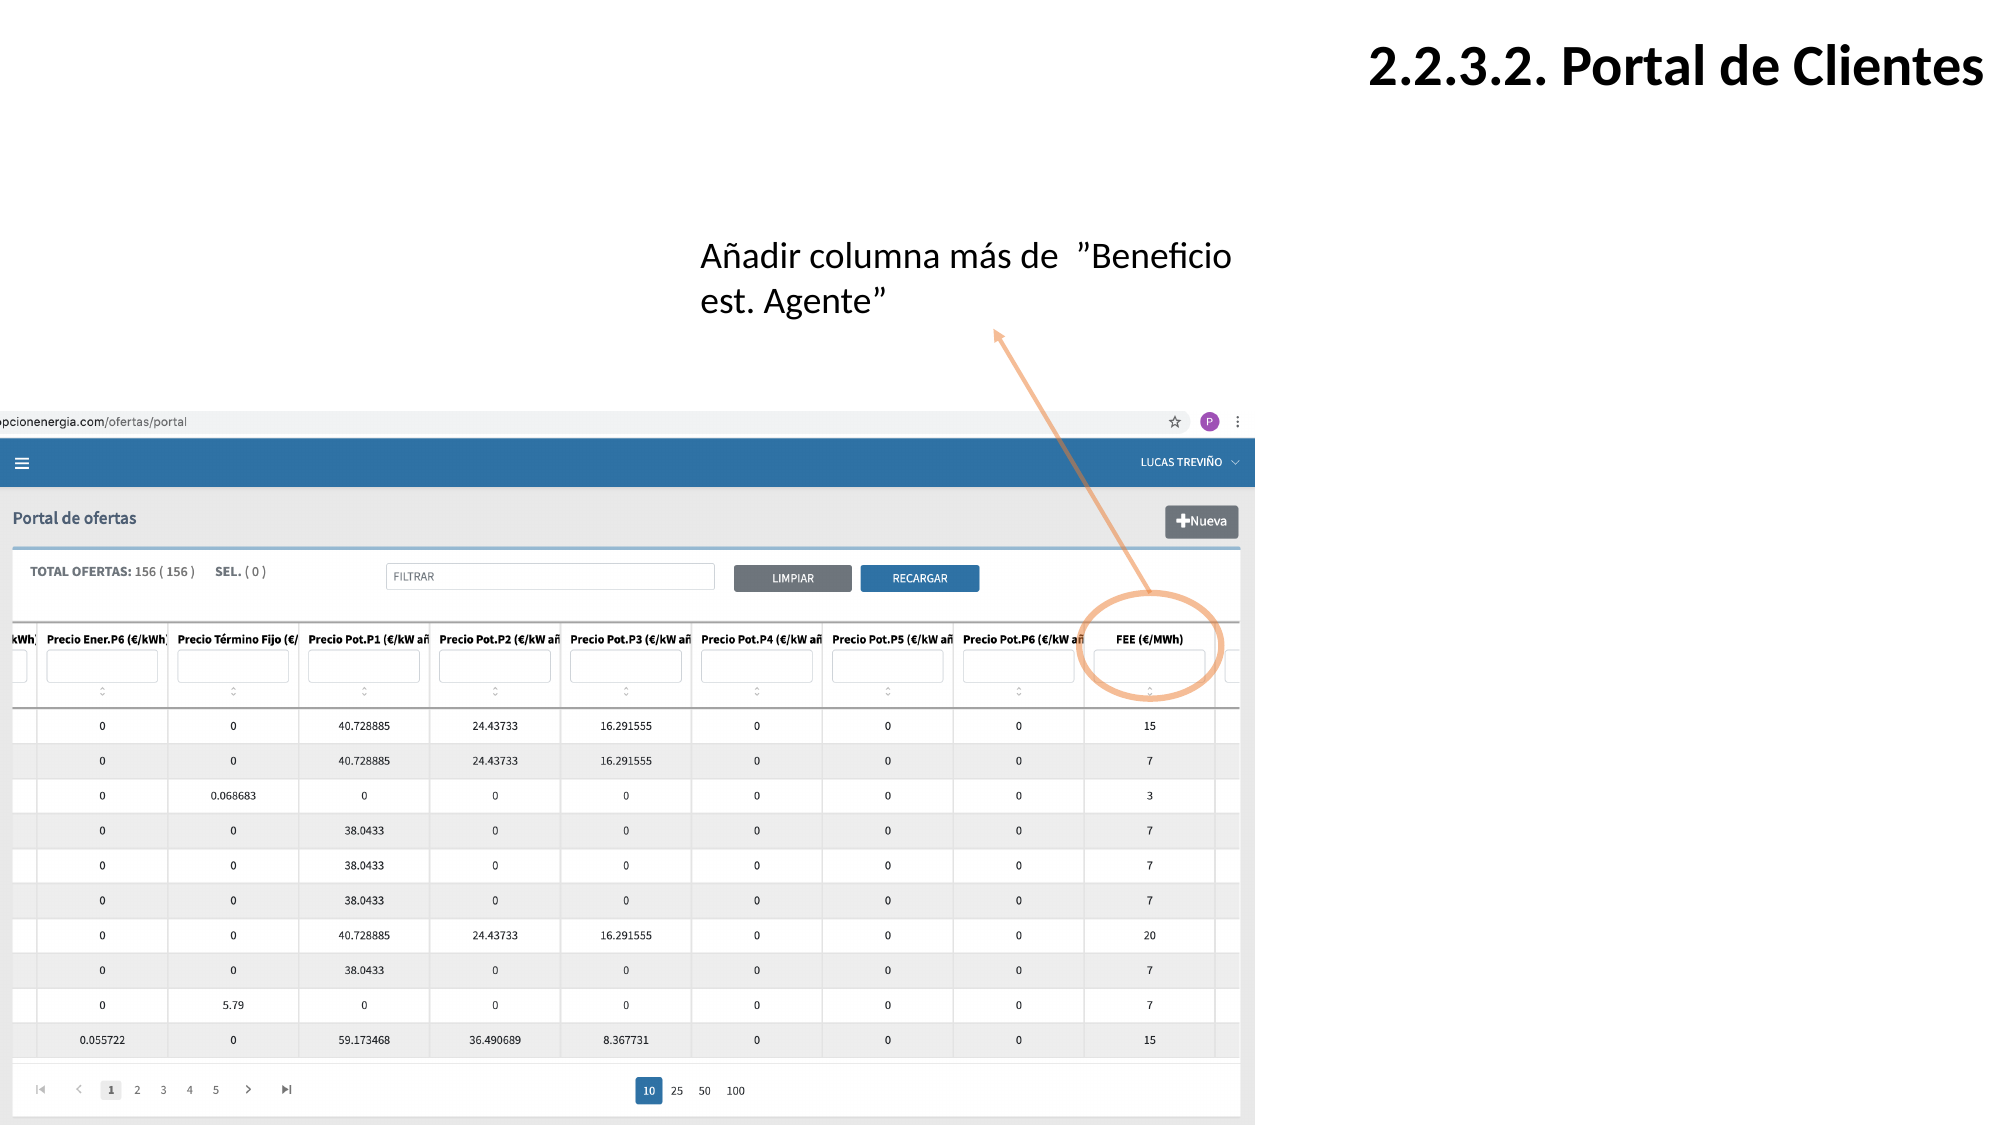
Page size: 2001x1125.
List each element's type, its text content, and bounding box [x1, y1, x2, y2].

text_box 2.2.3.2. Portal de Clientes [954, 0, 2000, 135]
text_box Añadir columna más de ”Beneficio est. Agente” [685, 223, 1302, 329]
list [0, 411, 1255, 1125]
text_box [993, 330, 1151, 593]
